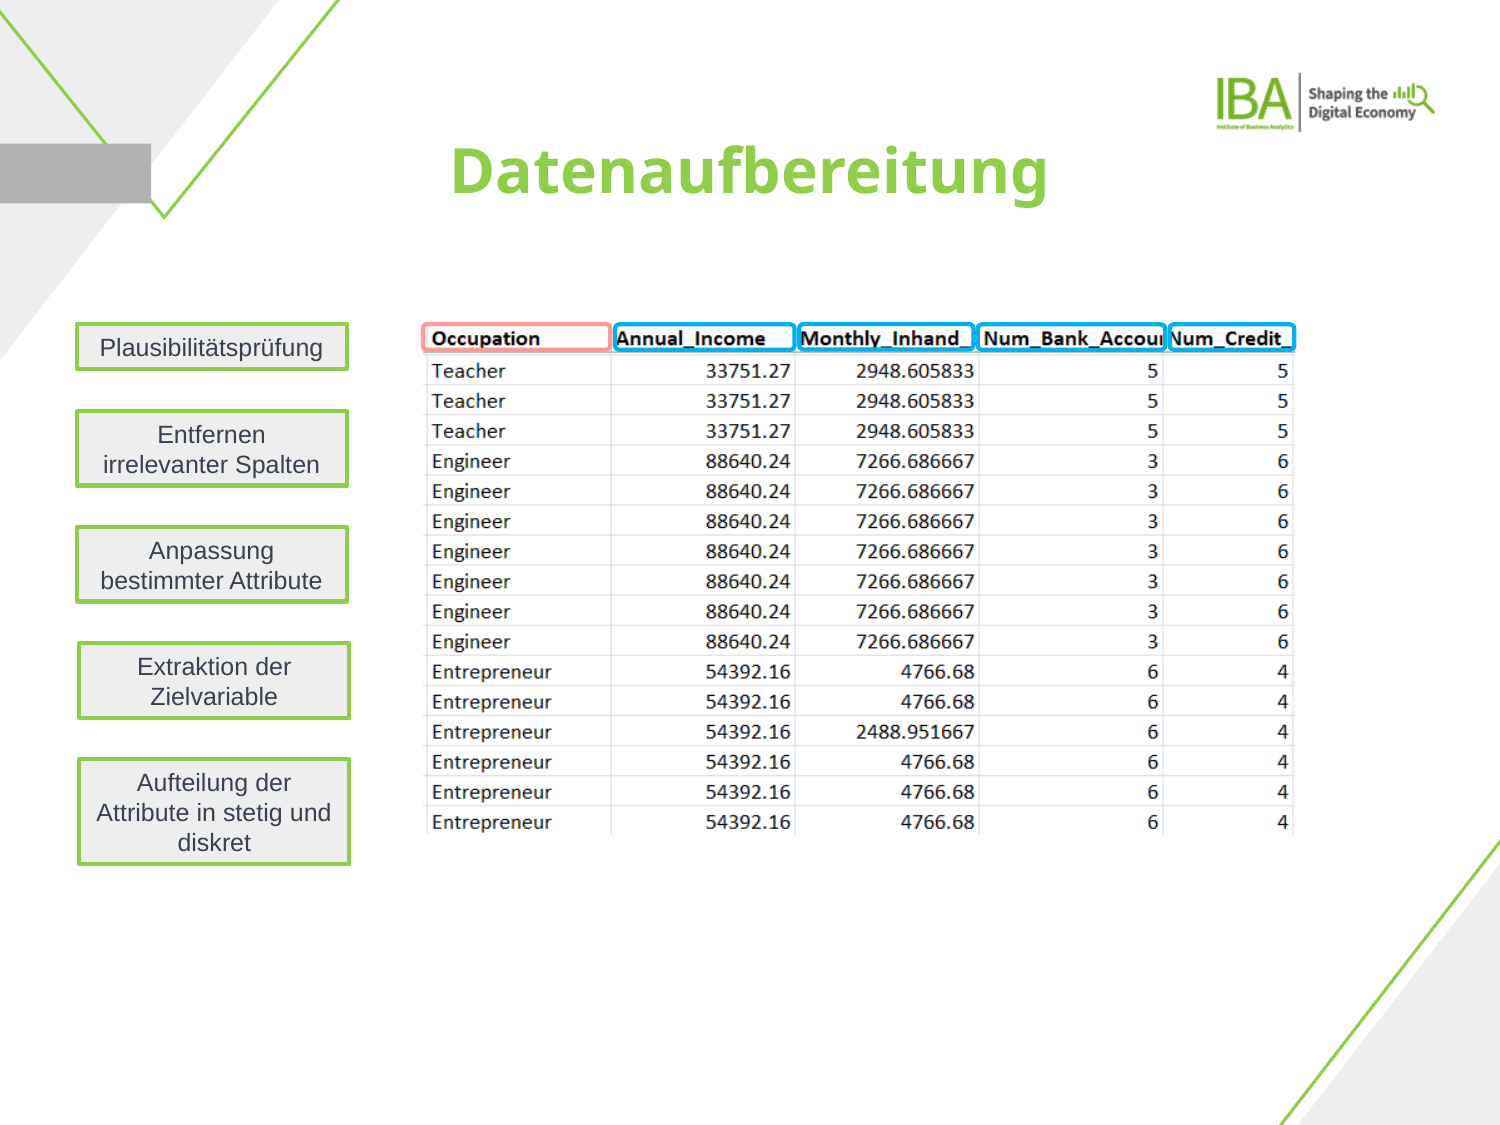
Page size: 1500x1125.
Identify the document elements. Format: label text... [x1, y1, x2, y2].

picture [981, 327, 1162, 347]
picture [802, 327, 971, 347]
picture [422, 324, 1295, 834]
text_box Hannah [0, 143, 152, 204]
text_box Plausibilitätsprüfung [75, 322, 349, 371]
text_box Anpassung bestimmter Attribute [75, 525, 349, 604]
text_box Entfernen irrelevanter Spalten [75, 409, 349, 488]
text_box Extraktion der Zielvariable [77, 641, 351, 720]
picture [1197, 2, 1500, 143]
picture [618, 327, 792, 347]
picture [1172, 327, 1291, 347]
text_box Aufteilung der Attribute in stetig und diskret [77, 757, 351, 866]
title Datenaufbereitung [146, 116, 1354, 232]
